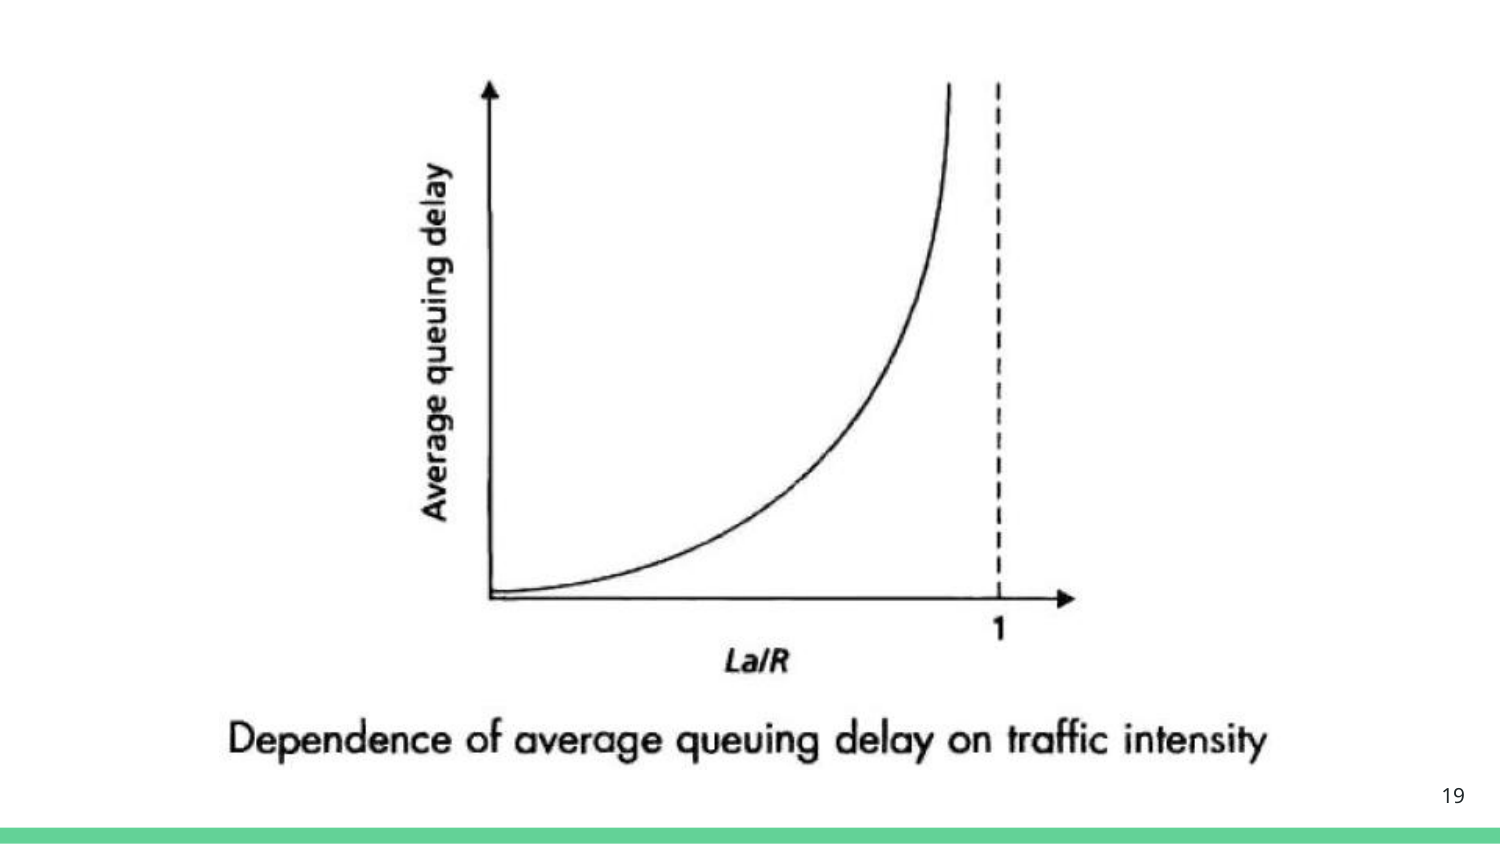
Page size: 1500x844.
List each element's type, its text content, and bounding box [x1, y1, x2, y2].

slide_number ‹#› [1389, 764, 1480, 830]
picture [219, 73, 1281, 770]
